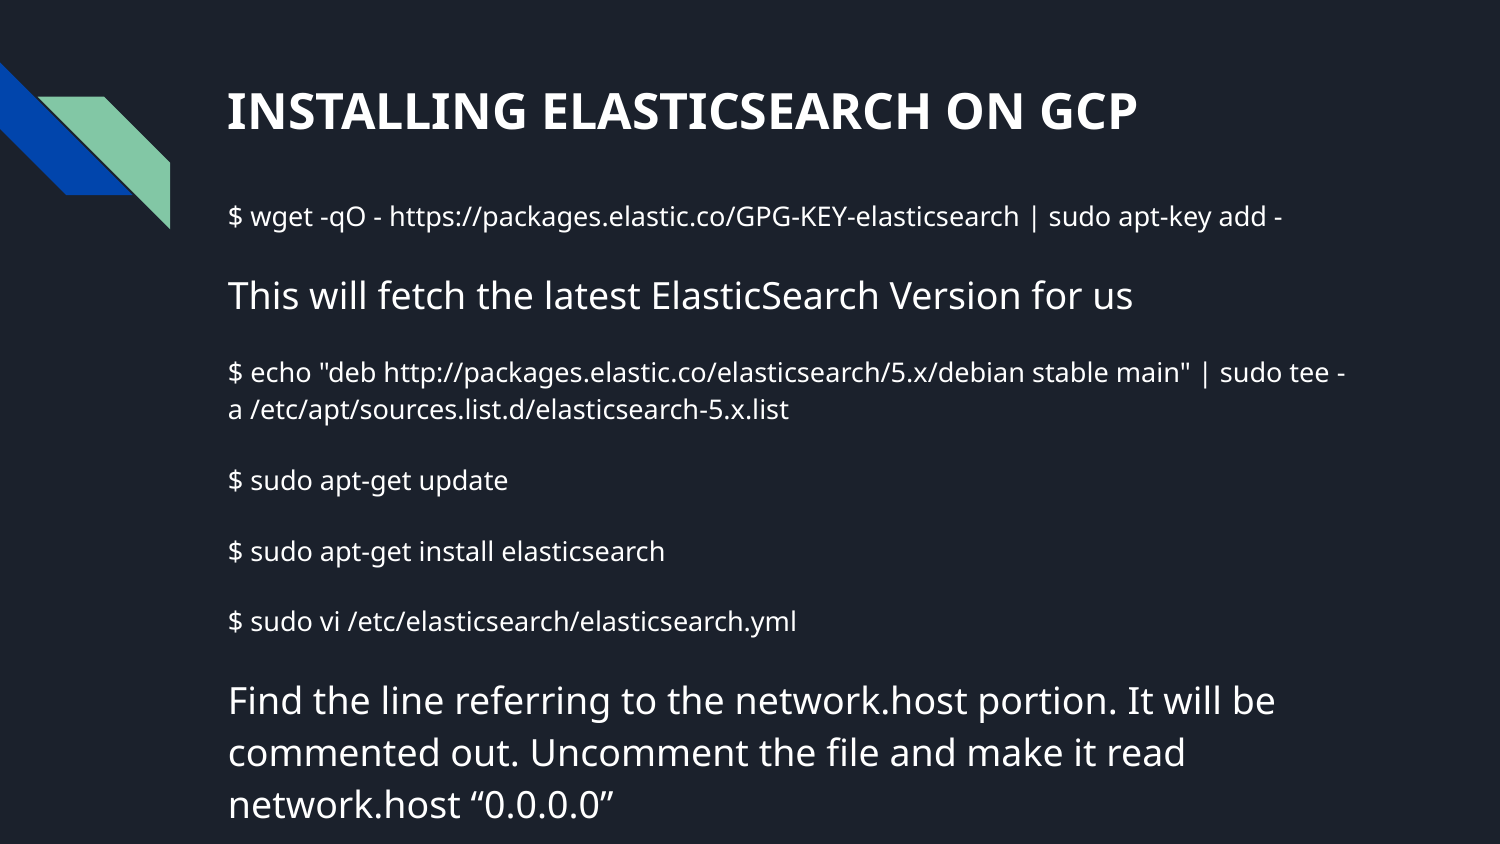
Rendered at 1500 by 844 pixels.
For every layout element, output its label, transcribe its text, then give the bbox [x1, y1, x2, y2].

list $ wget -qO - https://packages.elastic.co/GPG-KEY-elasticsearch | sudo apt-key add - This will fetch the latest ElasticSearch Version for us $ echo "deb http://packages.elastic.co/elasticsearch/5.x/debian stable main" | sudo tee -a /etc/apt/sources.list.d/elasticsearch-5.x.list $ sudo apt-get update $ sudo apt-get install elasticsearch $ sudo vi /etc/elasticsearch/elasticsearch.yml Find the line referring to the network.host portion. It will be commented out. Uncomment the file and make it read network.host “0.0.0.0” [212, 179, 1368, 791]
title INSTALLING ELASTICSEARCH ON GCP [212, 64, 1368, 179]
